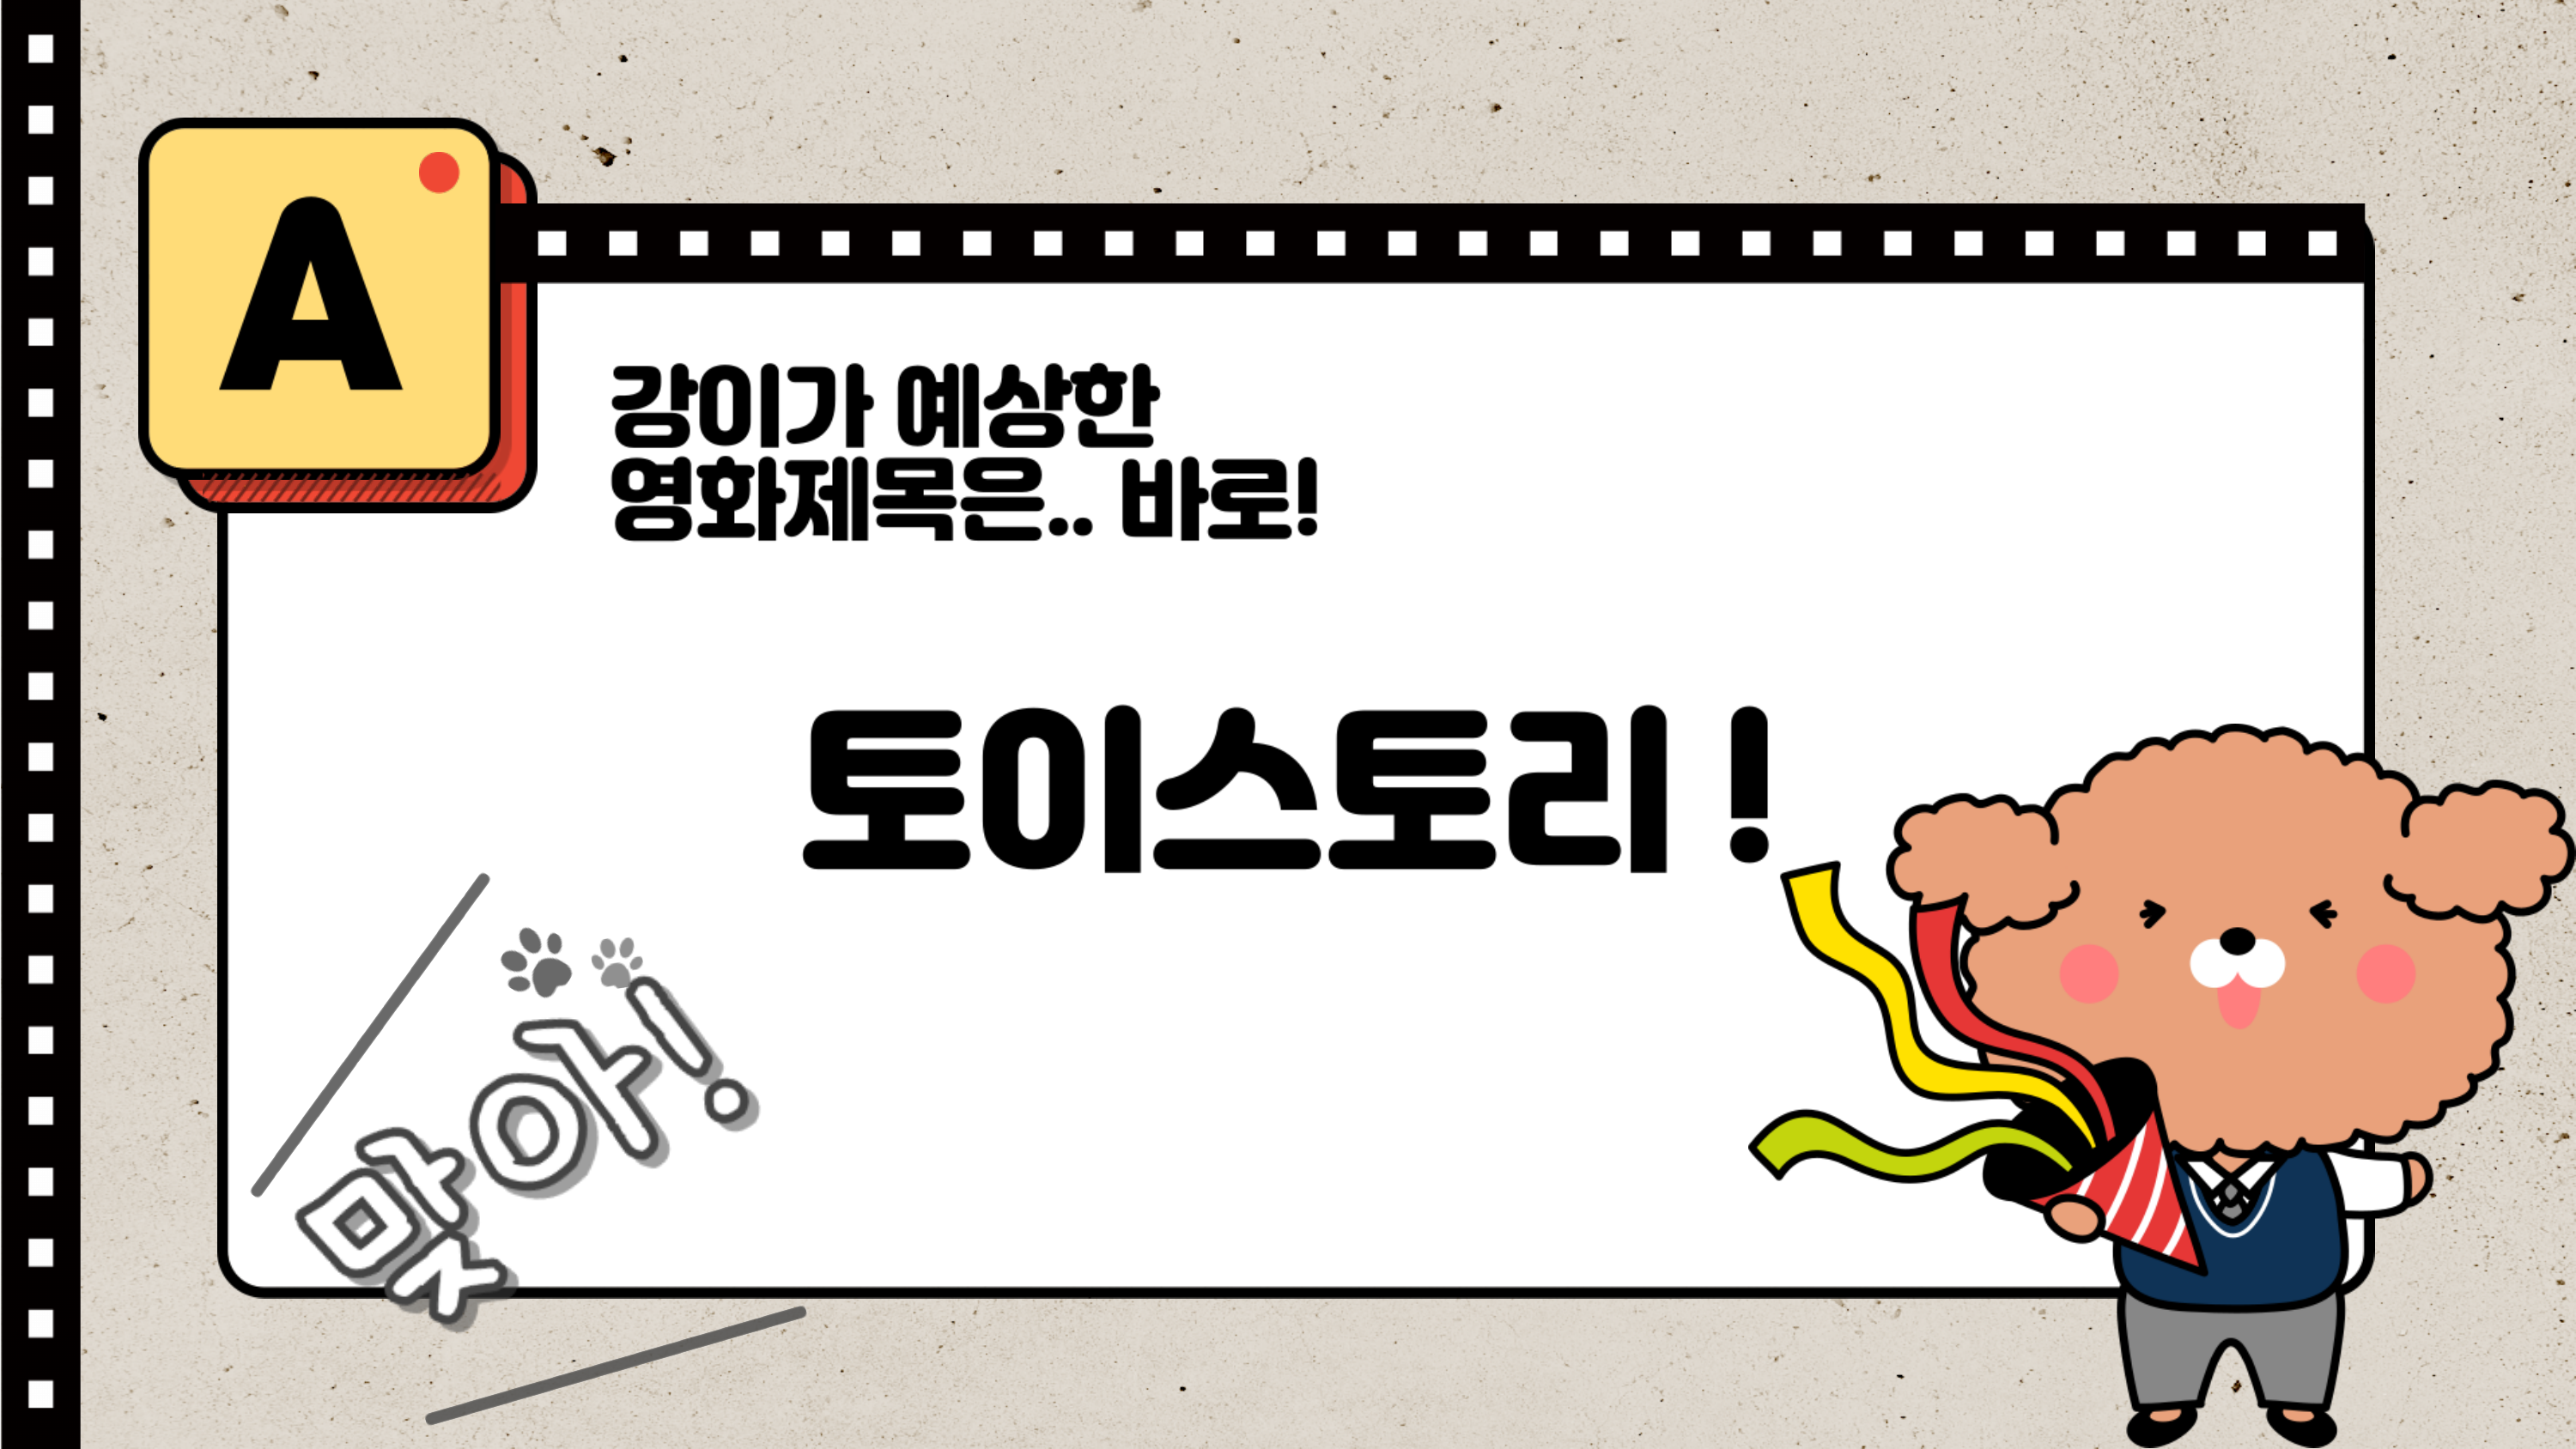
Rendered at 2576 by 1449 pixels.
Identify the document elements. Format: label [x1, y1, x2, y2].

text_box [698, 203, 2375, 577]
text_box [495, 203, 2366, 284]
picture [0, 0, 2420, 1079]
text_box [203, 455, 501, 522]
text_box [1748, 724, 2576, 1449]
text_box [246, 868, 808, 1427]
text_box [0, 1088, 1744, 1449]
text_box [217, 1088, 241, 1300]
text_box [812, 1088, 1744, 1300]
text_box [698, 0, 2576, 724]
text_box [418, 152, 460, 194]
